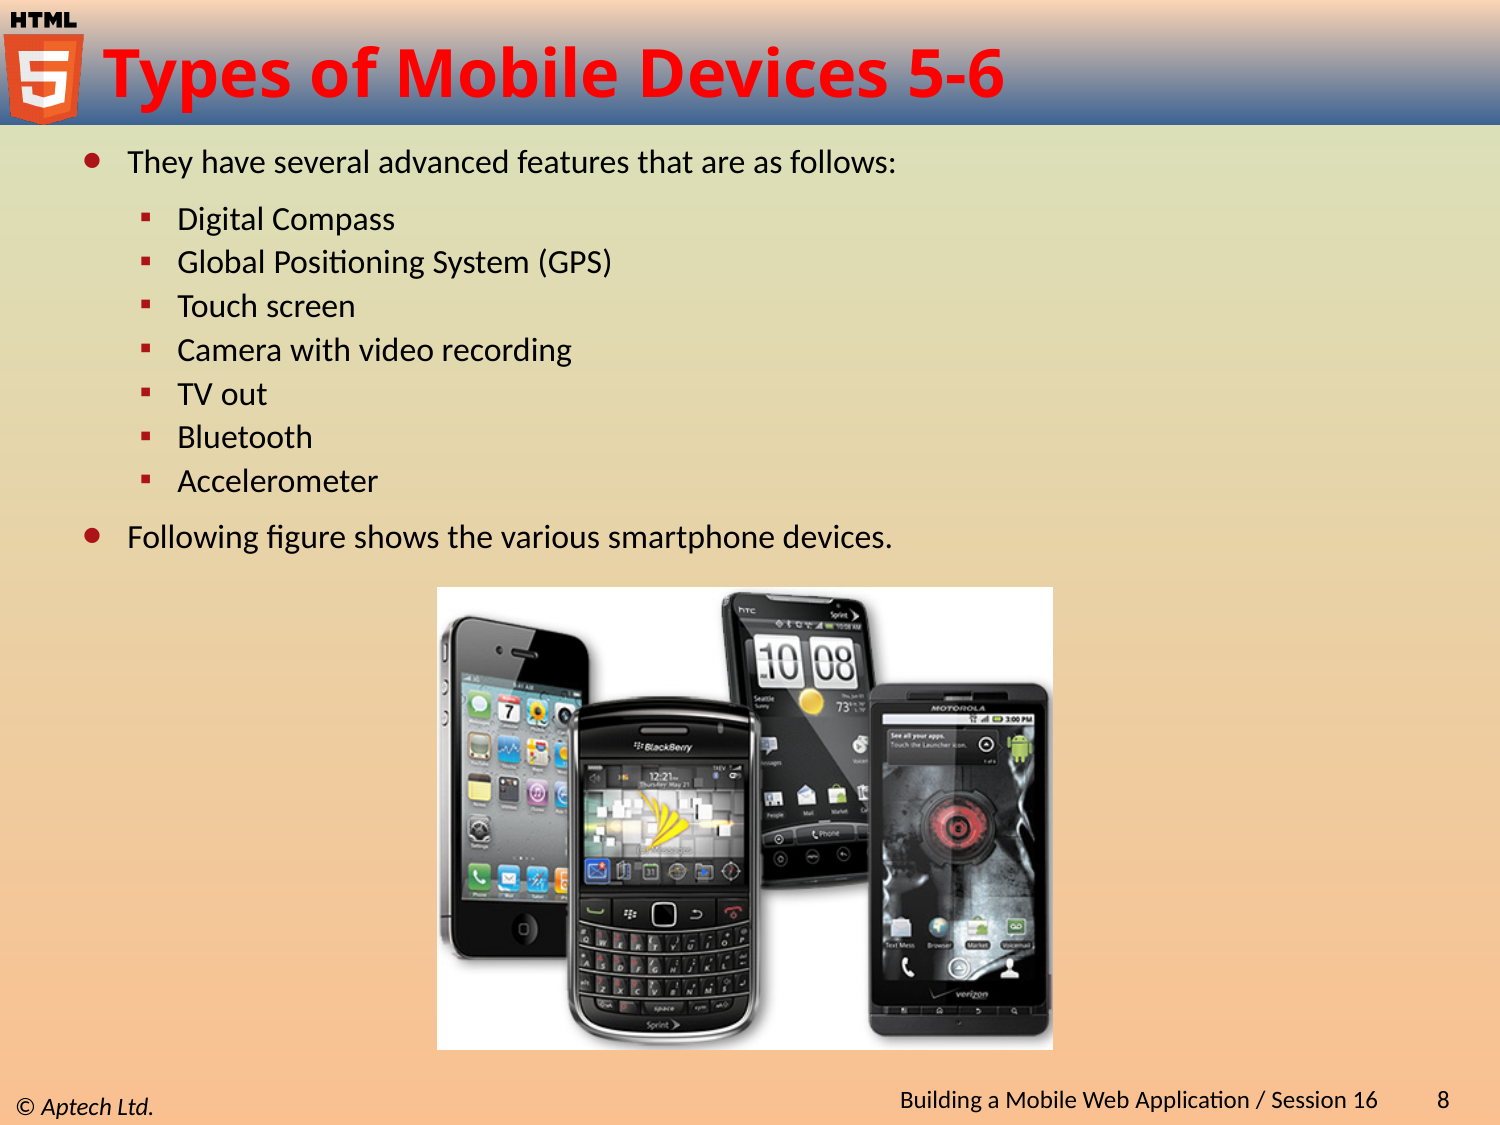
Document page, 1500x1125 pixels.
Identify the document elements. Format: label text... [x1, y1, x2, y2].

picture [0, 12, 100, 125]
slide_number 8 [1400, 1084, 1465, 1113]
text_box Digital Compass Global Positioning System (GPS) Touch screen Camera with video recording TV out Bluetooth Accelerometer [87, 200, 1313, 512]
title Types of Mobile Devices 5-6 [87, 37, 1338, 106]
text_box Following figure shows the various smartphone devices. [37, 512, 1463, 600]
footer Building a Mobile Web Application / Session 16 [412, 1084, 1400, 1113]
text_box They have several advanced features that are as follows: [37, 137, 1463, 225]
picture [437, 587, 1053, 1051]
